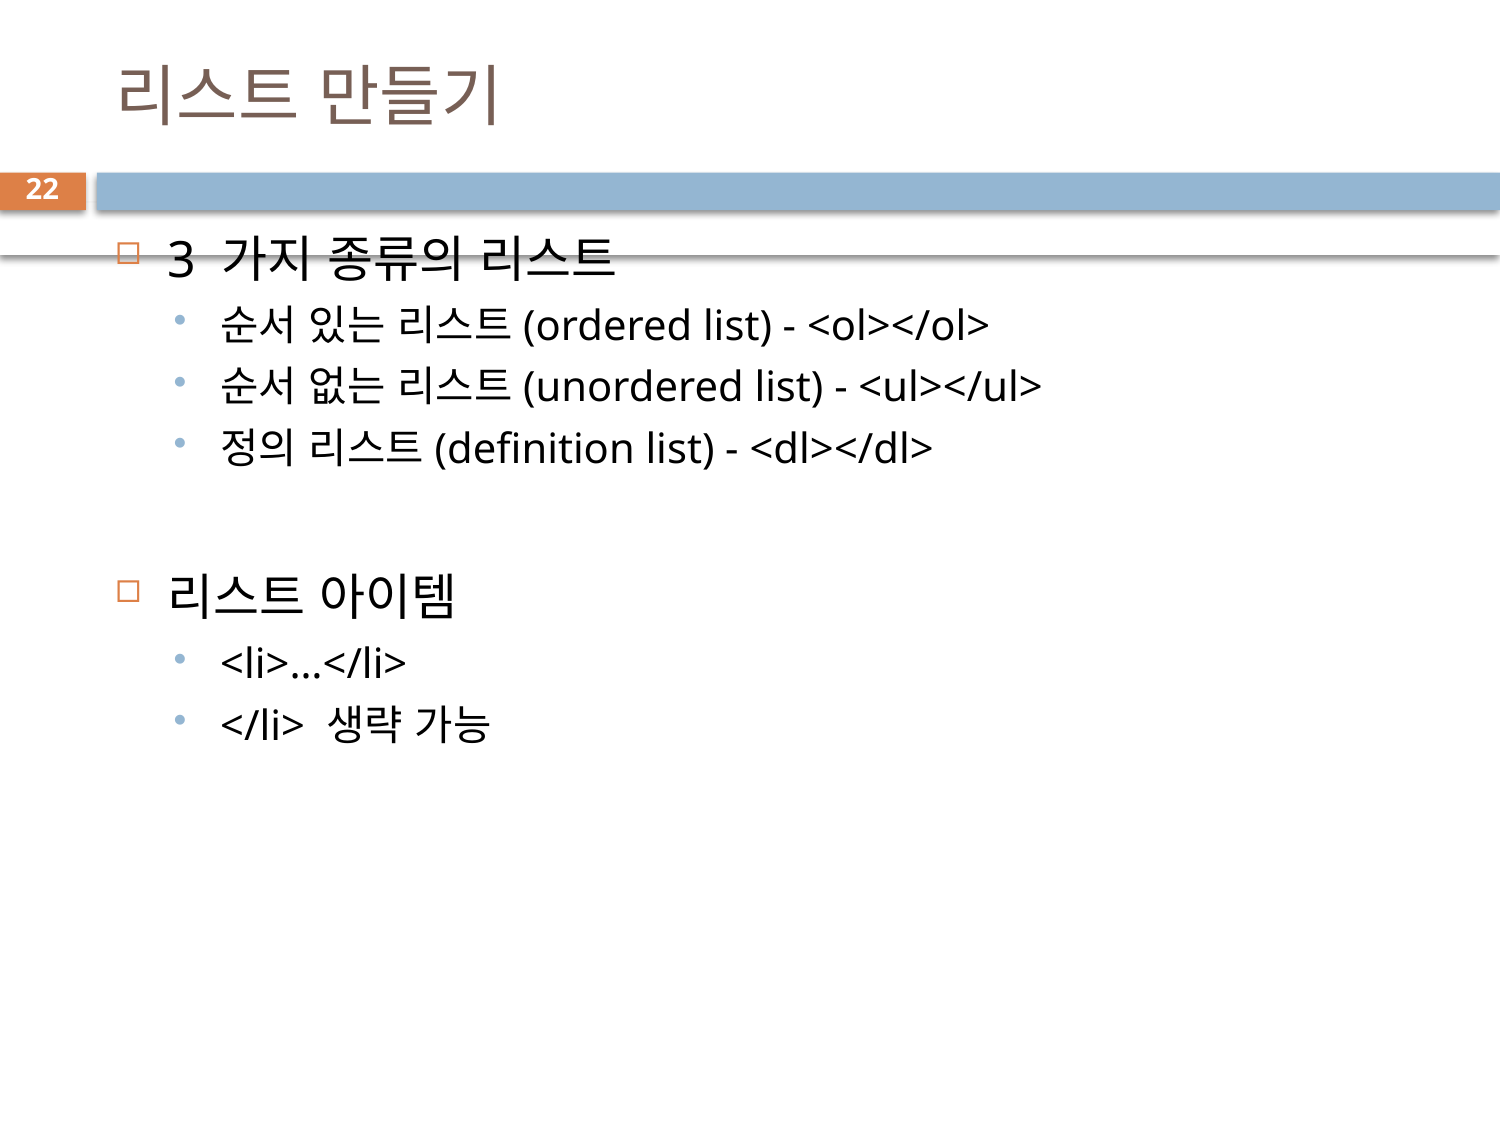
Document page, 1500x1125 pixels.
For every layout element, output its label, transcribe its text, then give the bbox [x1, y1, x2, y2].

slide_number 22 [0, 170, 87, 211]
list 3 가지 종류의 리스트 순서 있는 리스트(ordered list) - <ol></ol> 순서 없는 리스트(unordered list) - <ul></ul> 정의 리스트(definition list) - <dl></dl> 리스트 아이템 <li>…</li> </li> 생략 가능 [100, 219, 1438, 1047]
title 리스트 만들기 [100, 37, 1438, 149]
